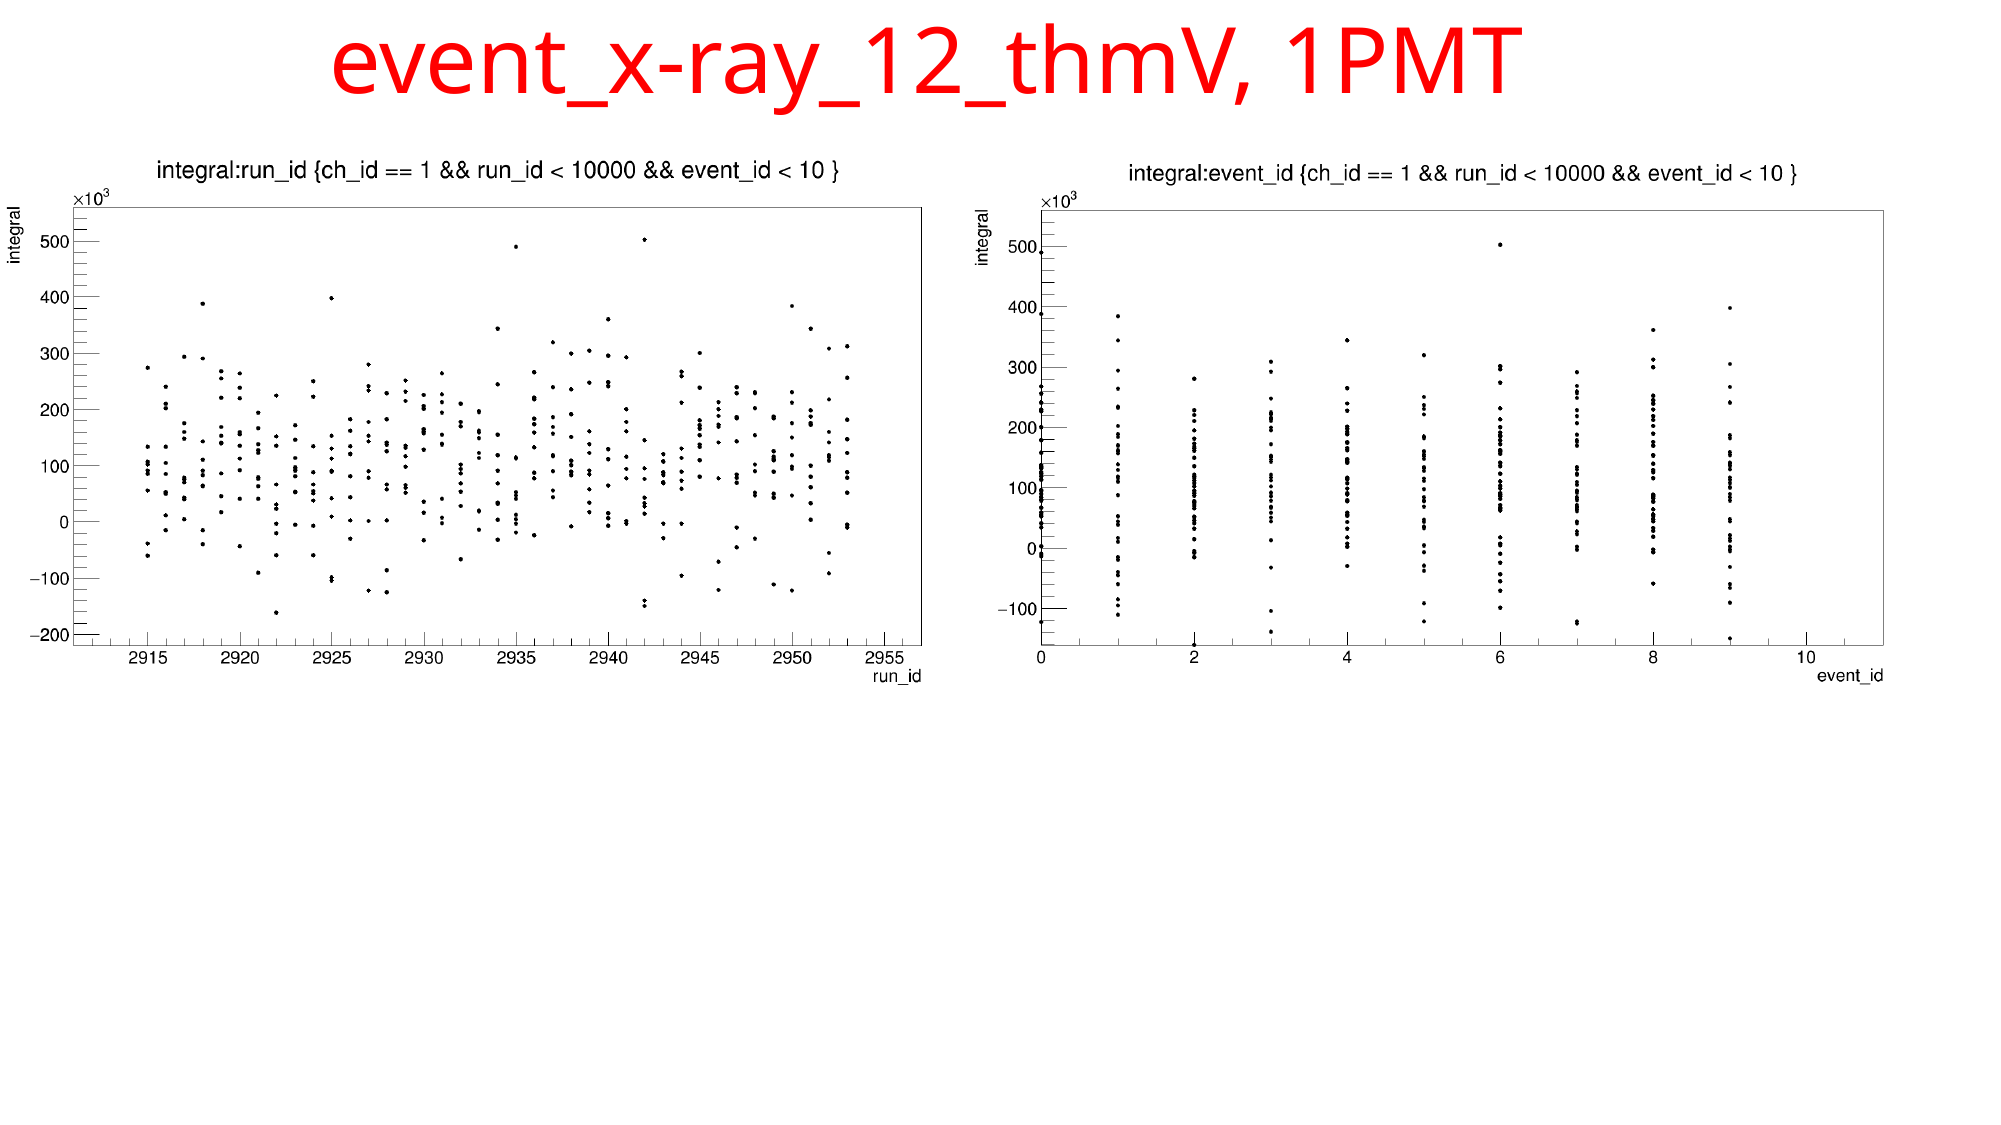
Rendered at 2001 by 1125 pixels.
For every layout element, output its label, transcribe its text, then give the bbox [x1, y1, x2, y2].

picture [0, 156, 932, 687]
picture [973, 159, 1892, 687]
text_box event_x-ray_12_thmV, 1PMT [0, 0, 1853, 129]
